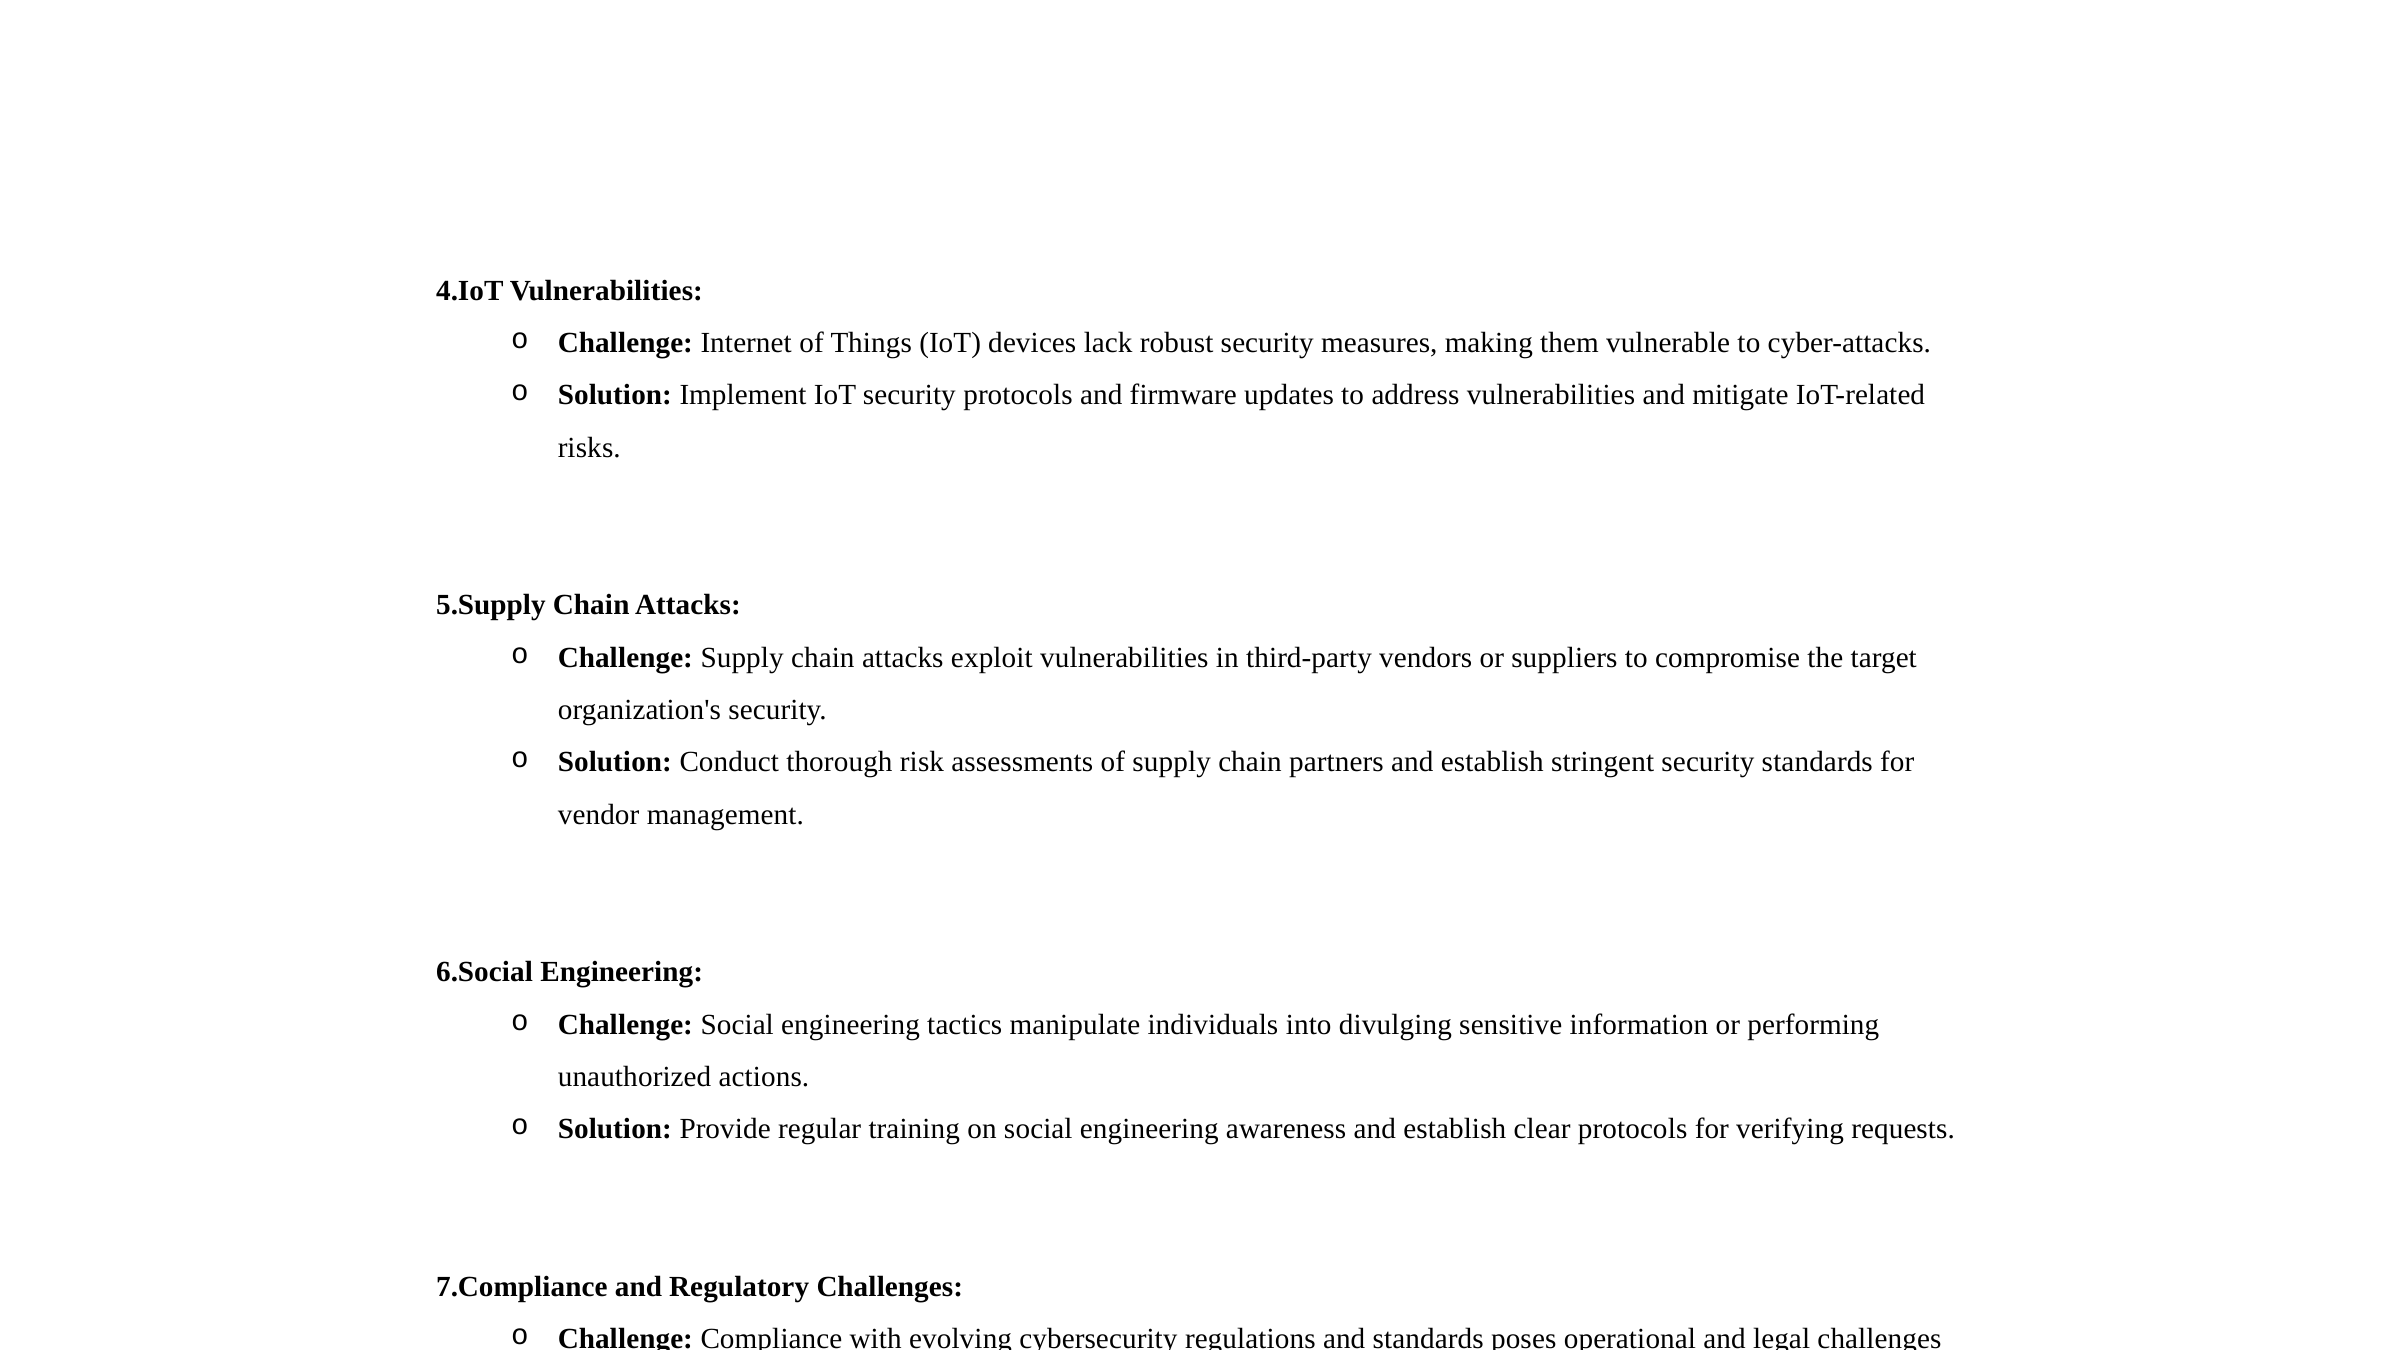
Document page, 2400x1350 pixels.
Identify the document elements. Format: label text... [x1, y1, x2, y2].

text_box 4.IoT Vulnerabilities: Challenge: Internet of Things (IoT) devices lack robust security measures, making them vulnerable to cyber-attacks. Solution: Implement IoT security protocols and firmware updates to address vulnerabilities and mitigate IoT-related risks. 5.Supply Chain Attacks: Challenge: Supply chain attacks exploit vulnerabilities in third-party vendors or suppliers to compromise the target organization's security. Solution: Conduct thorough risk assessments of supply chain partners and establish stringent security standards for vendor management. 6.Social Engineering: Challenge: Social engineering tactics manipulate individuals into divulging sensitive information or performing unauthorized actions. Solution: Provide regular training on social engineering awareness and establish clear protocols for verifying requests. 7.Compliance and Regulatory Challenges: Challenge: Compliance with evolving cybersecurity regulations and standards poses operational and legal challenges for organizations. Solution: Implement robust compliance frameworks, conduct regular audits, and stay updated on regulatory requirements to ensure adherence. [421, 245, 1984, 1350]
